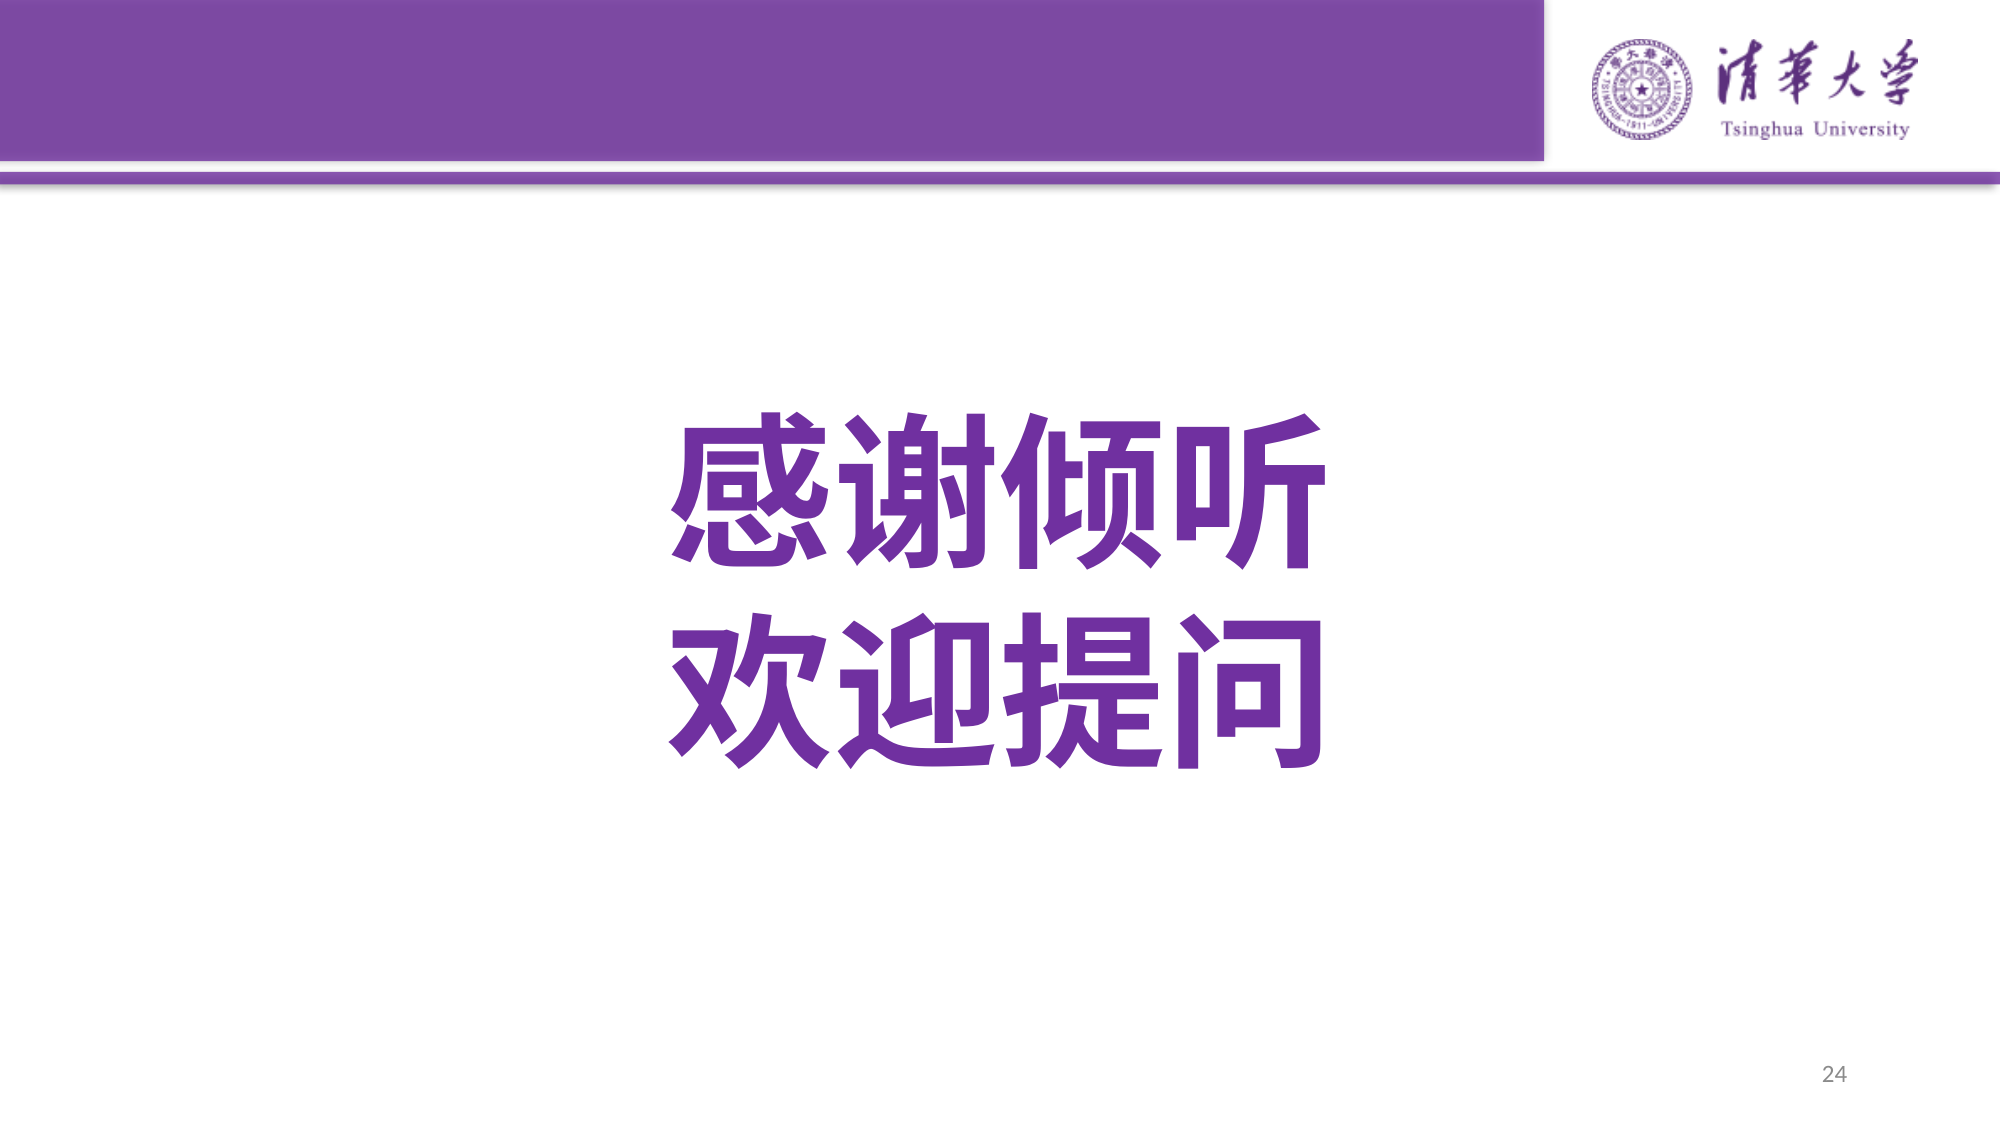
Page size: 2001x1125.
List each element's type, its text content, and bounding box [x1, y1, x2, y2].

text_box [0, 0, 2000, 185]
slide_number 24 [1412, 1042, 1863, 1103]
text_box 感谢倾听 欢迎提问 [554, 380, 1446, 796]
